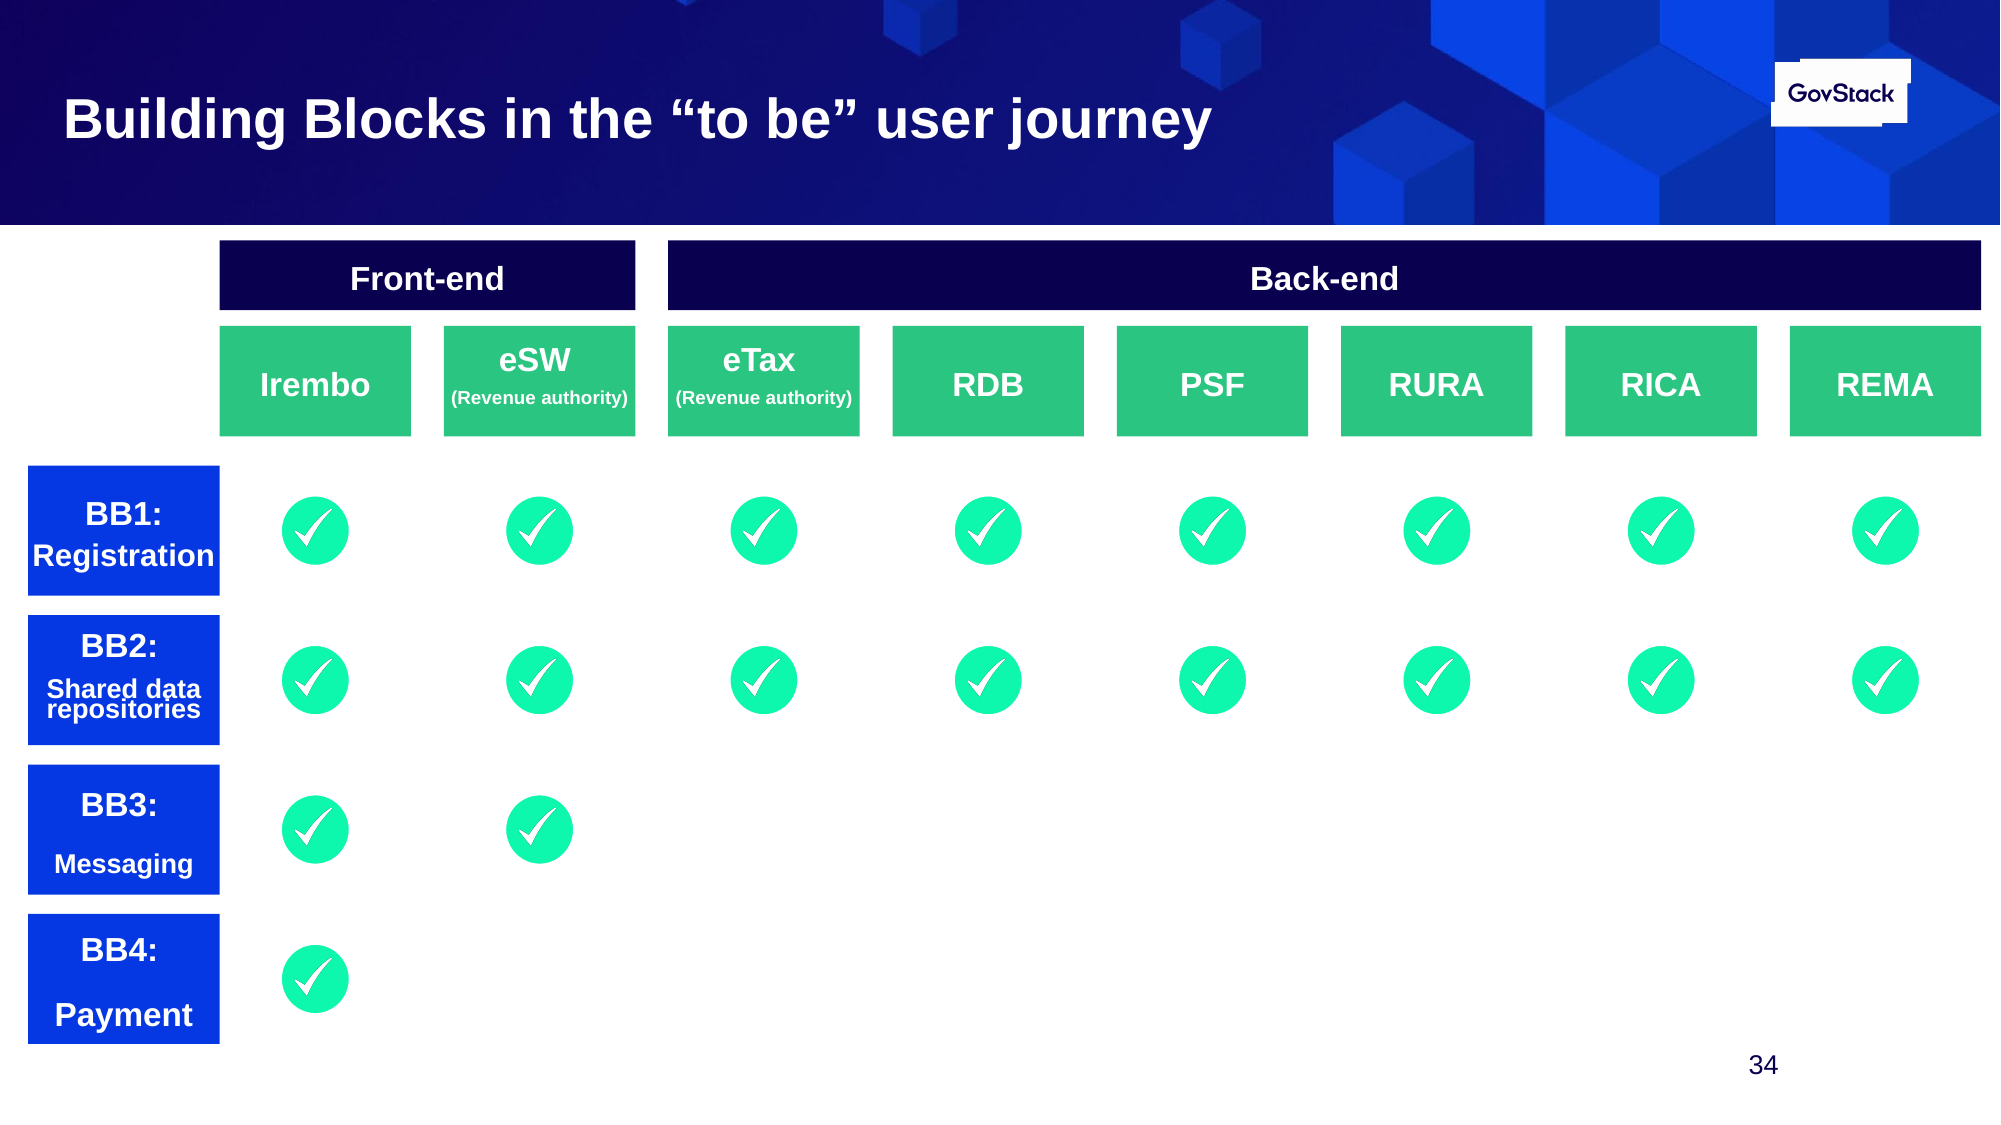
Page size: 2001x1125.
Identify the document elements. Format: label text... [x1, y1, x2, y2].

list Front-end [219, 240, 636, 311]
title Building Blocks in the “to be” user journey [63, 89, 1633, 220]
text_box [1851, 495, 1920, 566]
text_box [729, 644, 799, 716]
list BB1: Registration [28, 465, 220, 596]
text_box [1402, 495, 1472, 566]
list BB3: Messaging [28, 764, 220, 895]
list BB4: Payment [28, 913, 220, 1044]
list BB2: Shared data repositories [28, 615, 220, 746]
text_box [1178, 495, 1248, 566]
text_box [280, 943, 350, 1015]
list Back-end [668, 240, 1982, 311]
list PSF [1116, 325, 1309, 437]
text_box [280, 644, 350, 716]
list REMA [1789, 325, 1982, 437]
list Irembo [219, 325, 411, 437]
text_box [280, 495, 350, 566]
slide_number ‹#› [1677, 1044, 1779, 1080]
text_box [729, 495, 799, 566]
list RICA [1565, 325, 1757, 437]
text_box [280, 794, 350, 865]
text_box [1851, 644, 1920, 716]
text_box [1626, 644, 1696, 716]
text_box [1402, 644, 1472, 716]
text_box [505, 495, 575, 566]
list RURA [1341, 325, 1533, 437]
list eTax (Revenue authority) [668, 325, 860, 437]
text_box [505, 794, 575, 865]
picture [0, 0, 2000, 225]
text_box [953, 644, 1023, 716]
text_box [1178, 644, 1248, 716]
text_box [1626, 495, 1696, 566]
list RDB [892, 325, 1084, 437]
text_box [953, 495, 1023, 566]
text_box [505, 644, 575, 716]
list eSW (Revenue authority) [443, 325, 636, 437]
